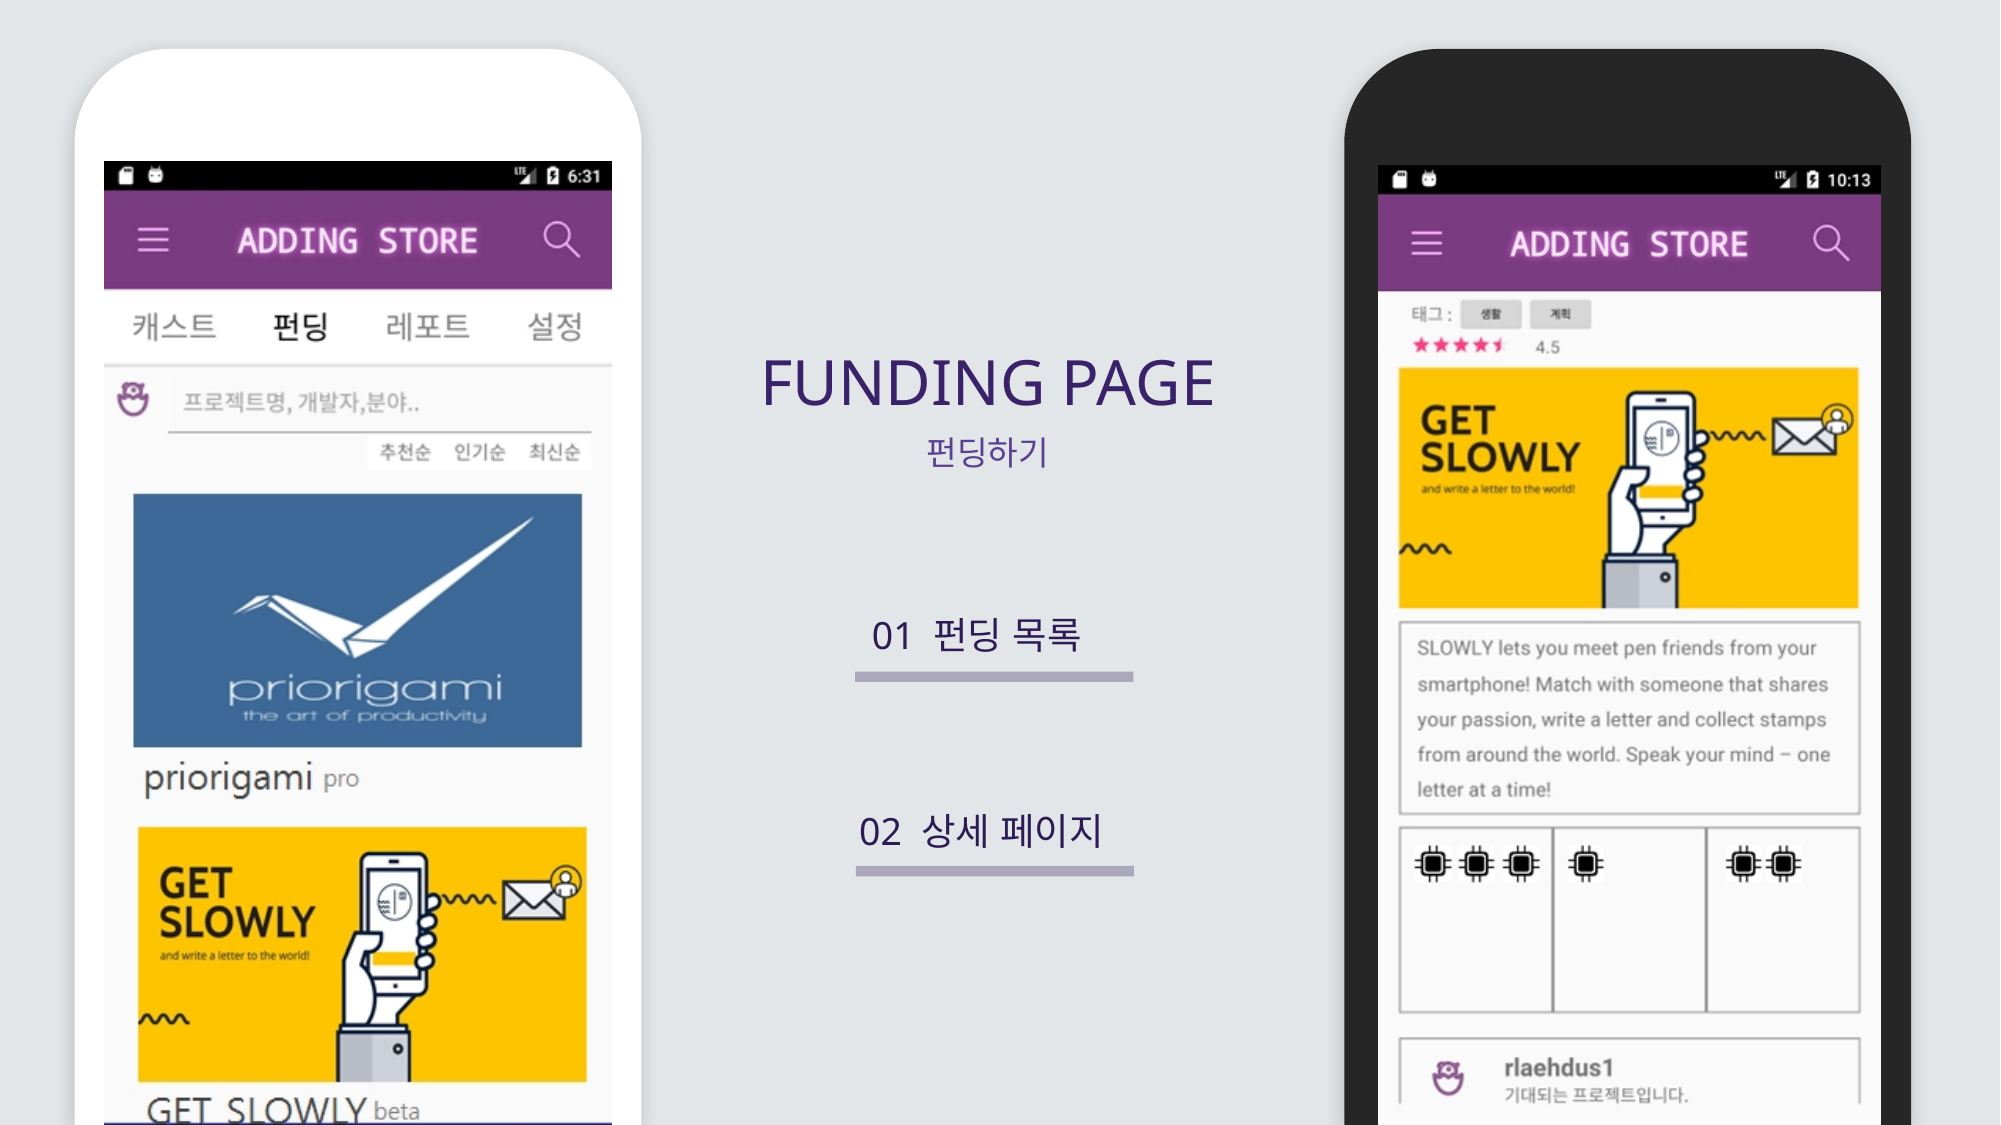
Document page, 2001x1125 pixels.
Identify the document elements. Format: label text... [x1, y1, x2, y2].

text_box 01 펀딩 목록 [871, 611, 1139, 657]
picture [1378, 165, 1881, 1125]
text_box 펀딩하기 [926, 432, 1218, 473]
text_box 02 상세 페이지 [859, 807, 1194, 853]
text_box FUNDING PAGE [760, 342, 1344, 418]
picture [104, 161, 612, 1125]
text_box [74, 48, 642, 1125]
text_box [1344, 48, 1912, 1125]
